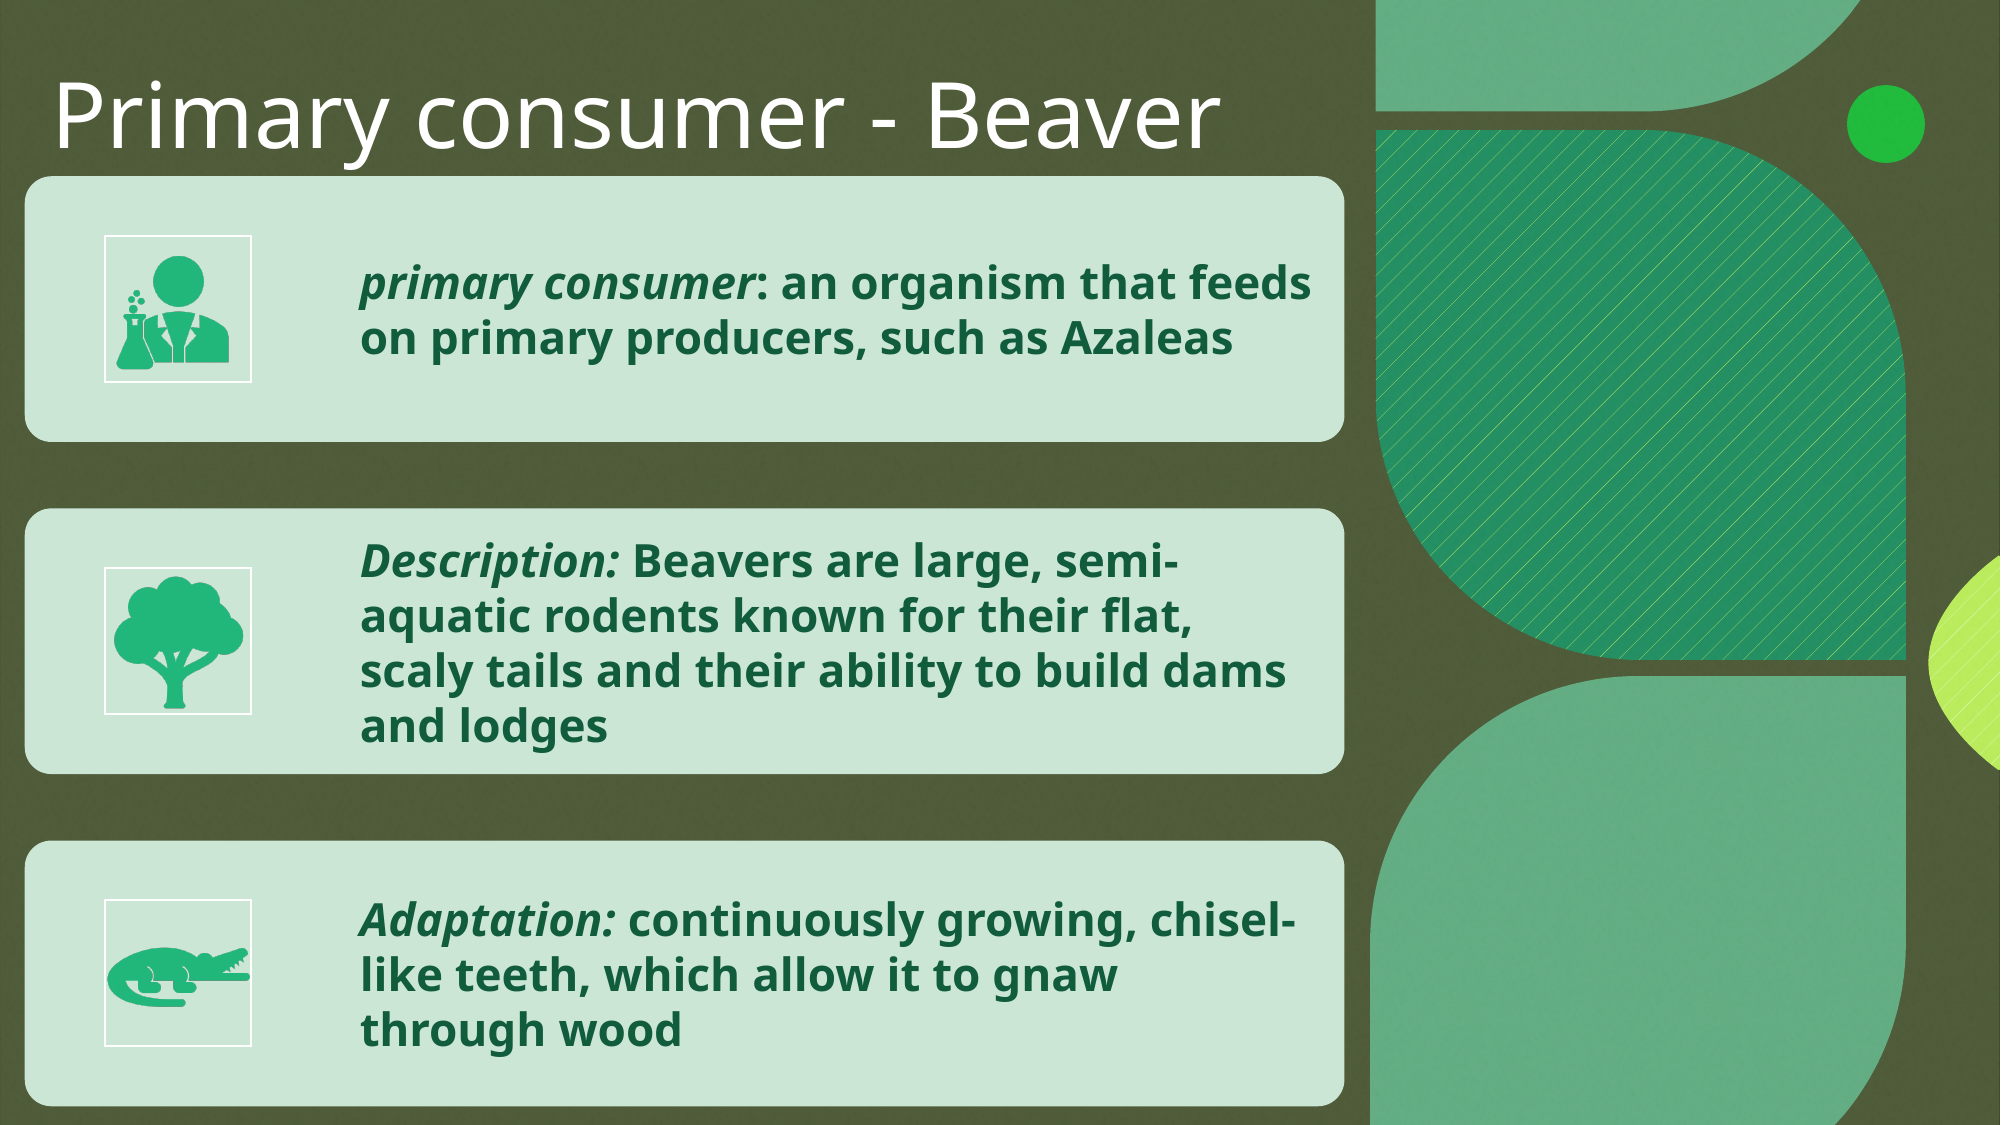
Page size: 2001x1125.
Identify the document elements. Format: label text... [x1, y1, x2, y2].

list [24, 176, 1345, 1107]
title Primary consumer - Beaver [36, 60, 1298, 176]
